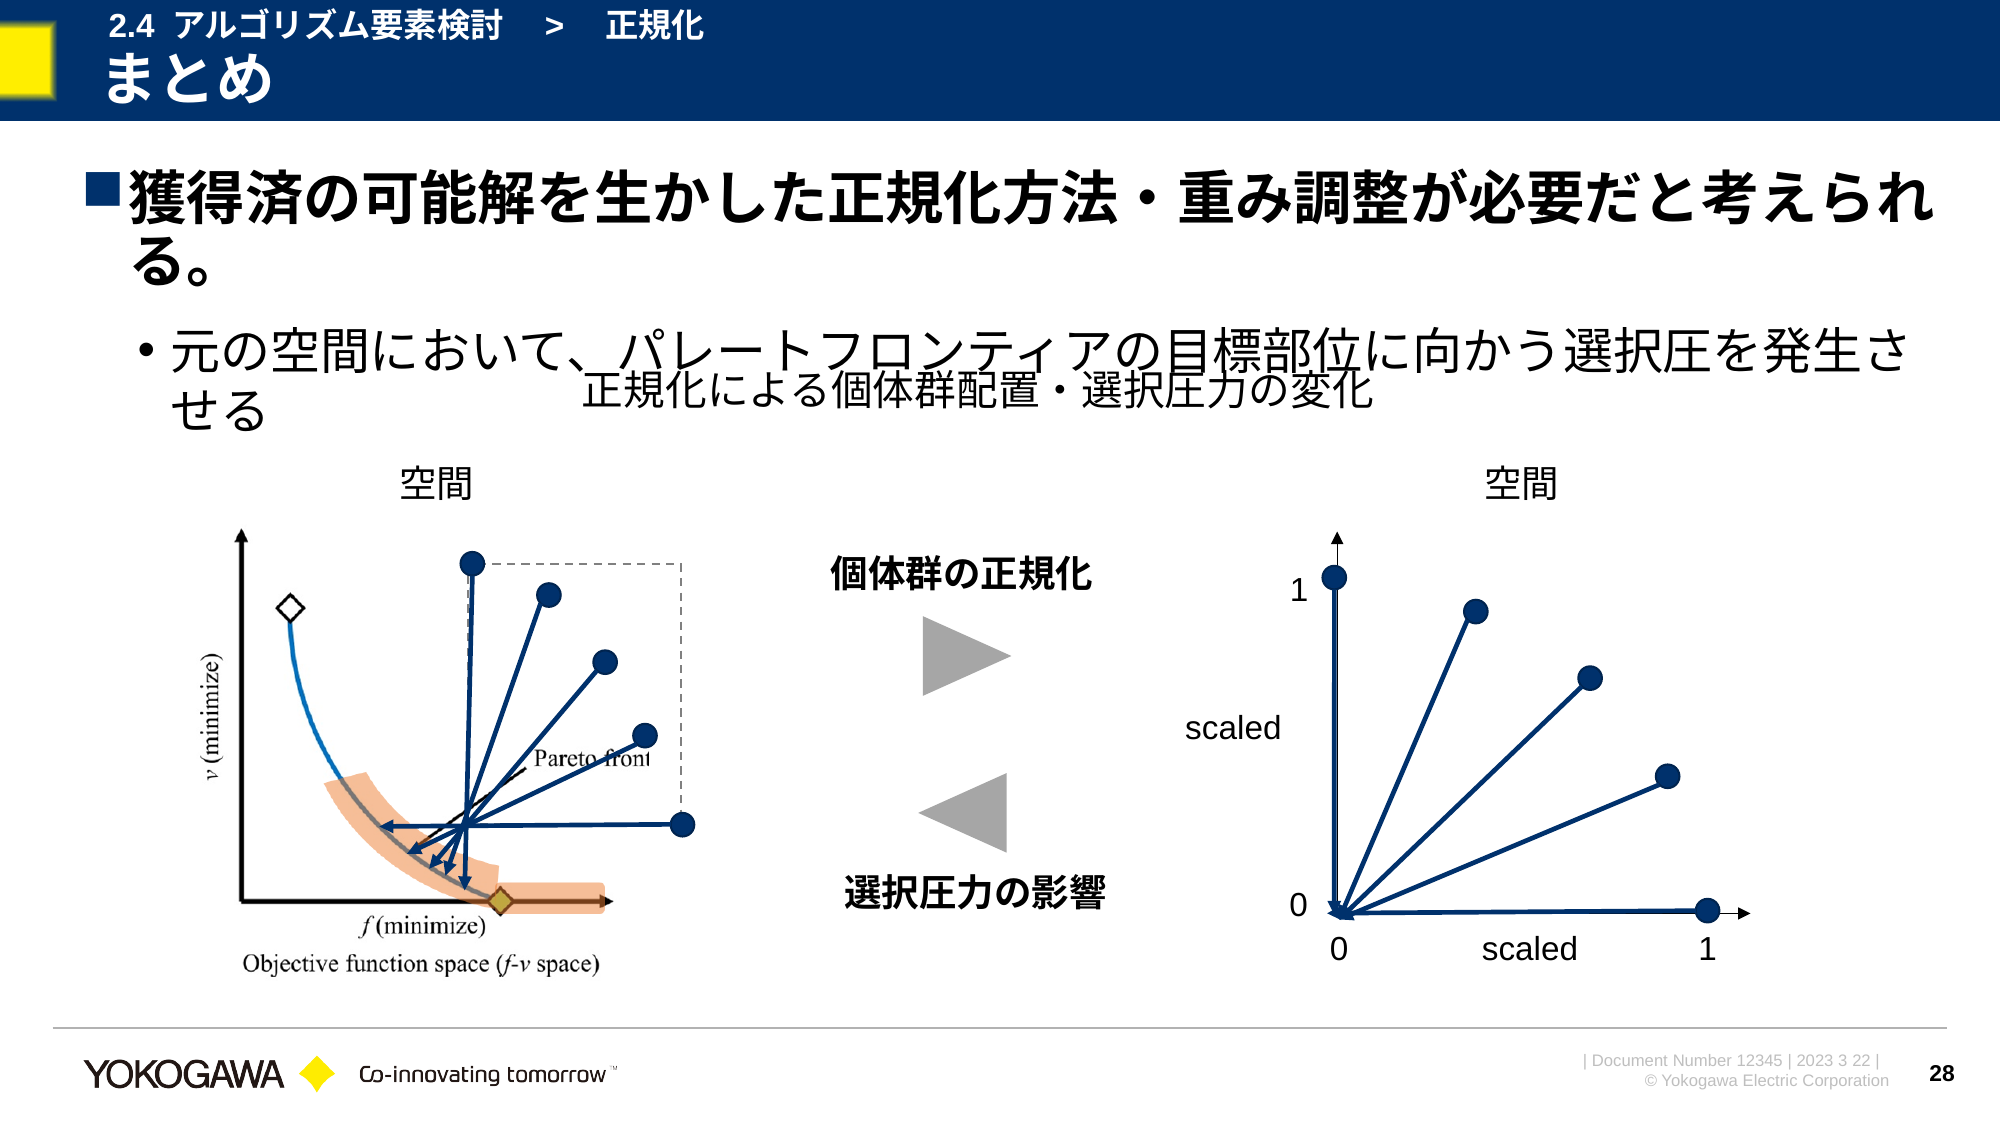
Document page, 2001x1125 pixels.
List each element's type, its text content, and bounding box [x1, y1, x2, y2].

picture [83, 1055, 617, 1093]
text_box [921, 614, 1014, 698]
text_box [122, 452, 752, 995]
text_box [1146, 452, 1751, 975]
text_box 正規化による個体群配置・選択圧力の変化 [519, 356, 1436, 422]
text_box 選択圧力の影響 [814, 861, 1136, 921]
picture [0, 6, 69, 115]
text_box 個体群の正規化 [801, 542, 1123, 603]
text_box 2.4 アルゴリズム要素検討 > 正規化 [93, 0, 1305, 52]
slide_number 28 [1904, 1042, 1970, 1103]
title まとめ [84, 39, 1955, 125]
text_box [915, 771, 1008, 855]
